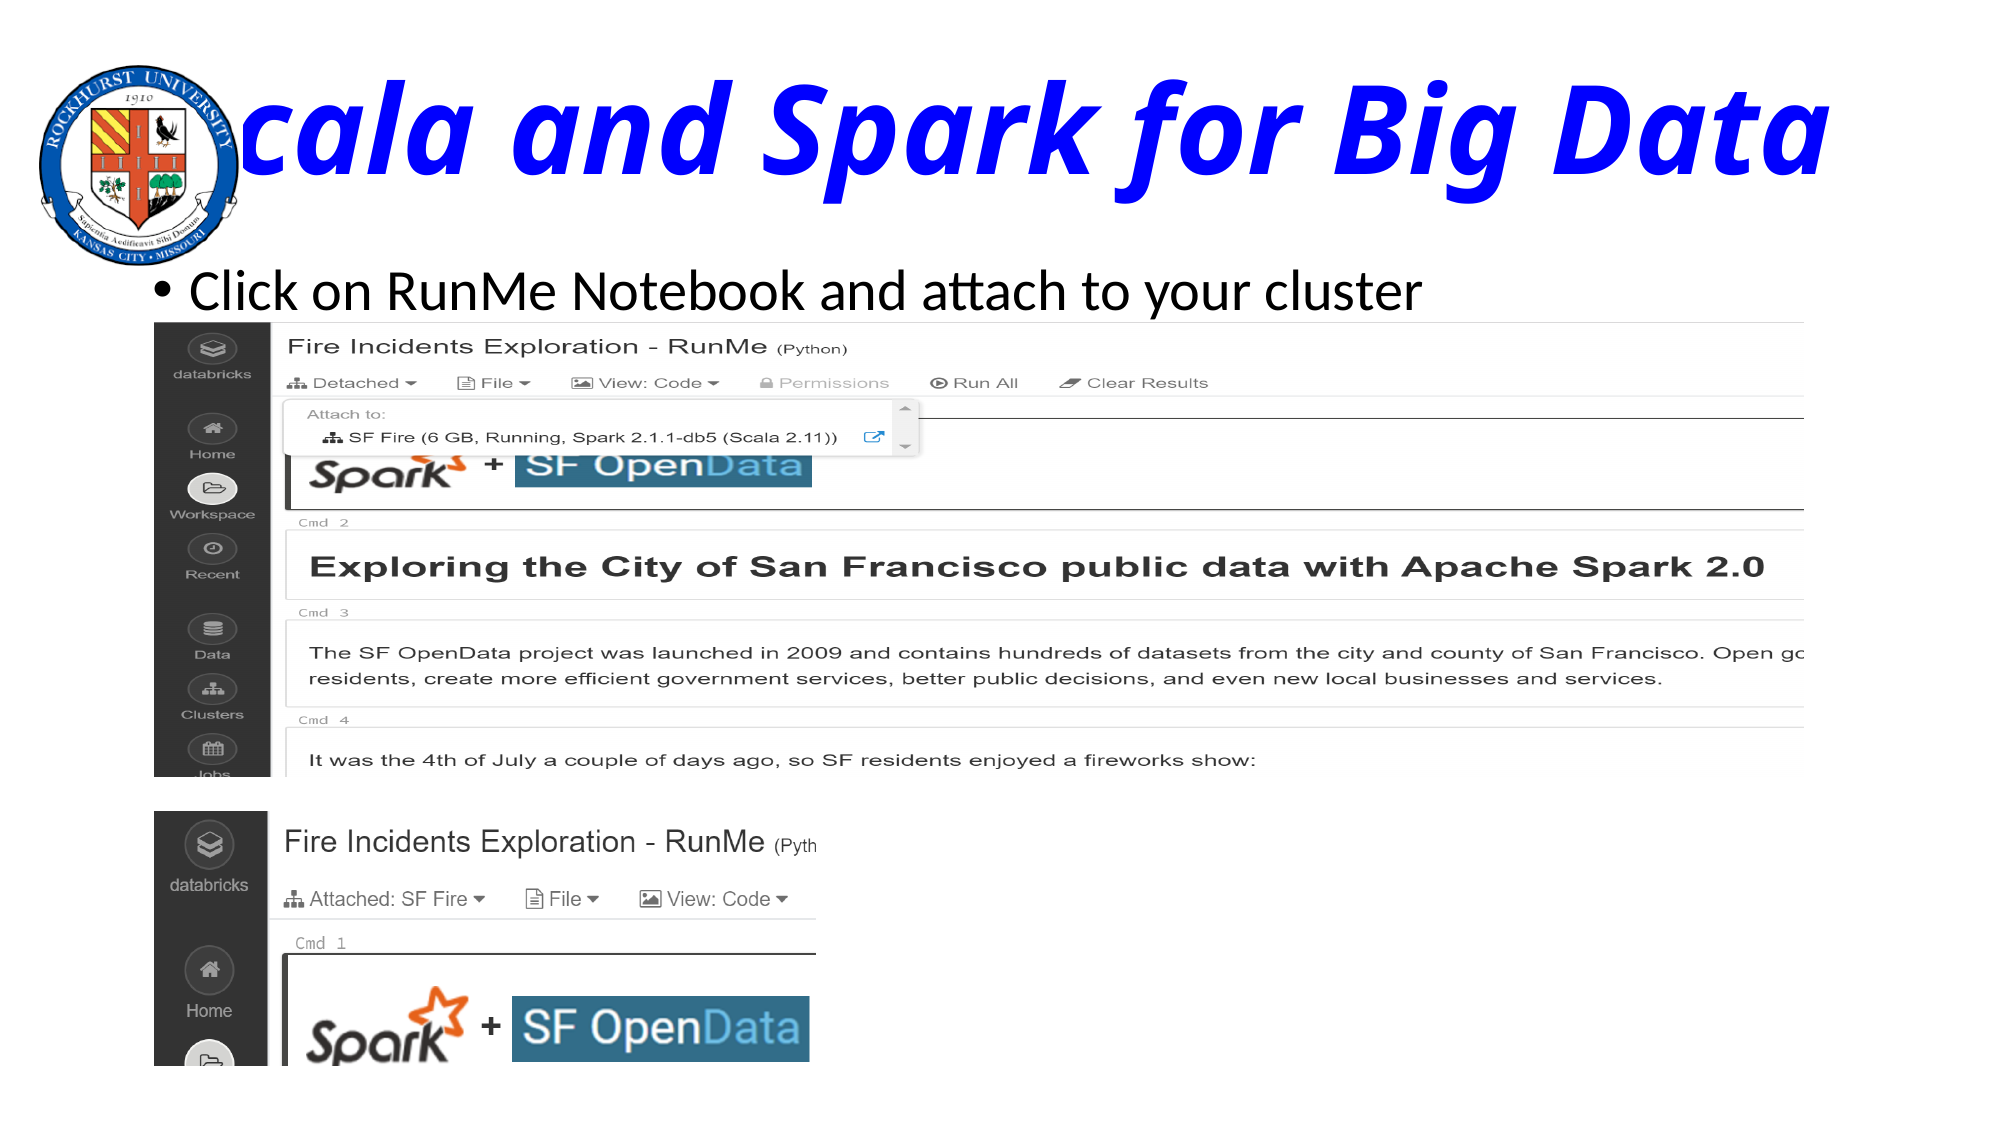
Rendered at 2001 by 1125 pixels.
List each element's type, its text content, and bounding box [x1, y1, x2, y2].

list Click on RunMe Notebook and attach to your cluster [137, 253, 1863, 1125]
picture [153, 322, 1804, 777]
text_box Scala and Spark for Big Data [243, 59, 1863, 253]
picture [153, 811, 816, 1066]
picture [32, 59, 243, 266]
